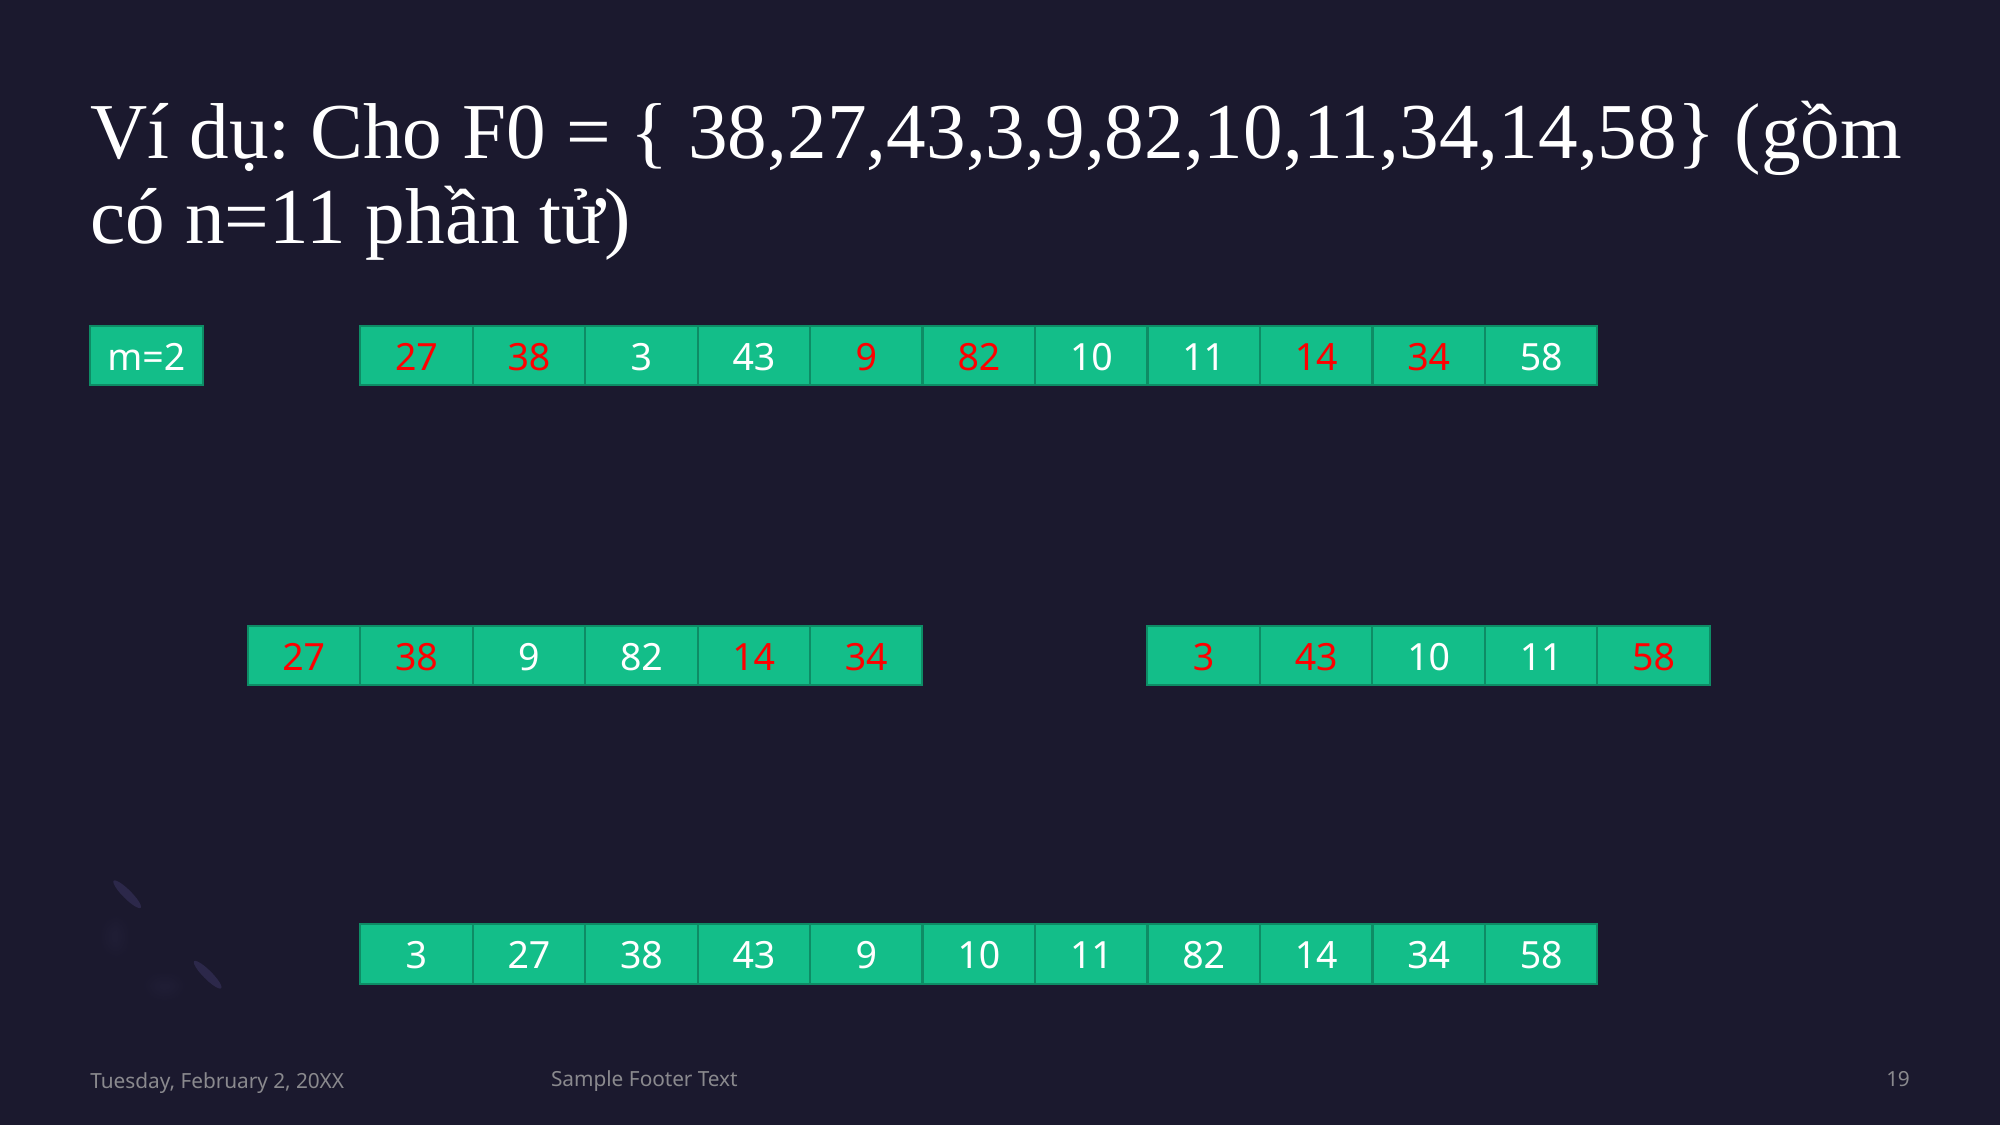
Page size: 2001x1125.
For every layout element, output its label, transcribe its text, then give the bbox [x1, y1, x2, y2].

text_box 9 [809, 325, 922, 386]
text_box 34 [809, 625, 923, 686]
text_box 14 [1261, 325, 1374, 386]
text_box 34 [1374, 923, 1484, 985]
text_box 10 [922, 923, 1034, 985]
text_box 43 [697, 325, 809, 386]
text_box 82 [1146, 923, 1261, 985]
text_box 3 [359, 923, 472, 985]
text_box 43 [1261, 625, 1373, 686]
text_box 11 [1146, 325, 1261, 386]
text_box 3 [584, 325, 697, 386]
text_box m=2 [89, 325, 204, 386]
text_box 58 [1484, 923, 1598, 985]
text_box 9 [472, 625, 584, 686]
text_box 58 [1484, 325, 1598, 386]
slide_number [90, 1067, 522, 1093]
text_box 38 [472, 325, 584, 386]
text_box 11 [1484, 625, 1596, 686]
text_box 27 [247, 625, 361, 686]
footer Sample Footer Text [551, 1067, 1598, 1093]
text_box 43 [697, 923, 809, 985]
title Ví dụ: Cho F0 = { 38,27,43,3,9,82,10,11,34,14,58} (gồm có n=11 phần tử) [90, 90, 1910, 309]
text_box 82 [922, 325, 1034, 386]
text_box 58 [1596, 625, 1711, 686]
text_box 14 [697, 625, 809, 686]
text_box 27 [472, 923, 584, 985]
text_box 27 [359, 325, 472, 386]
text_box 34 [1374, 325, 1484, 386]
text_box 3 [1146, 625, 1261, 686]
text_box 9 [809, 923, 922, 985]
text_box 82 [584, 625, 697, 686]
text_box 14 [1261, 923, 1374, 985]
text_box 10 [1034, 325, 1146, 386]
text_box 38 [361, 625, 472, 686]
text_box 38 [584, 923, 697, 985]
text_box 10 [1373, 625, 1484, 686]
text_box 11 [1034, 923, 1146, 985]
slide_number 19 [1632, 1067, 1910, 1093]
